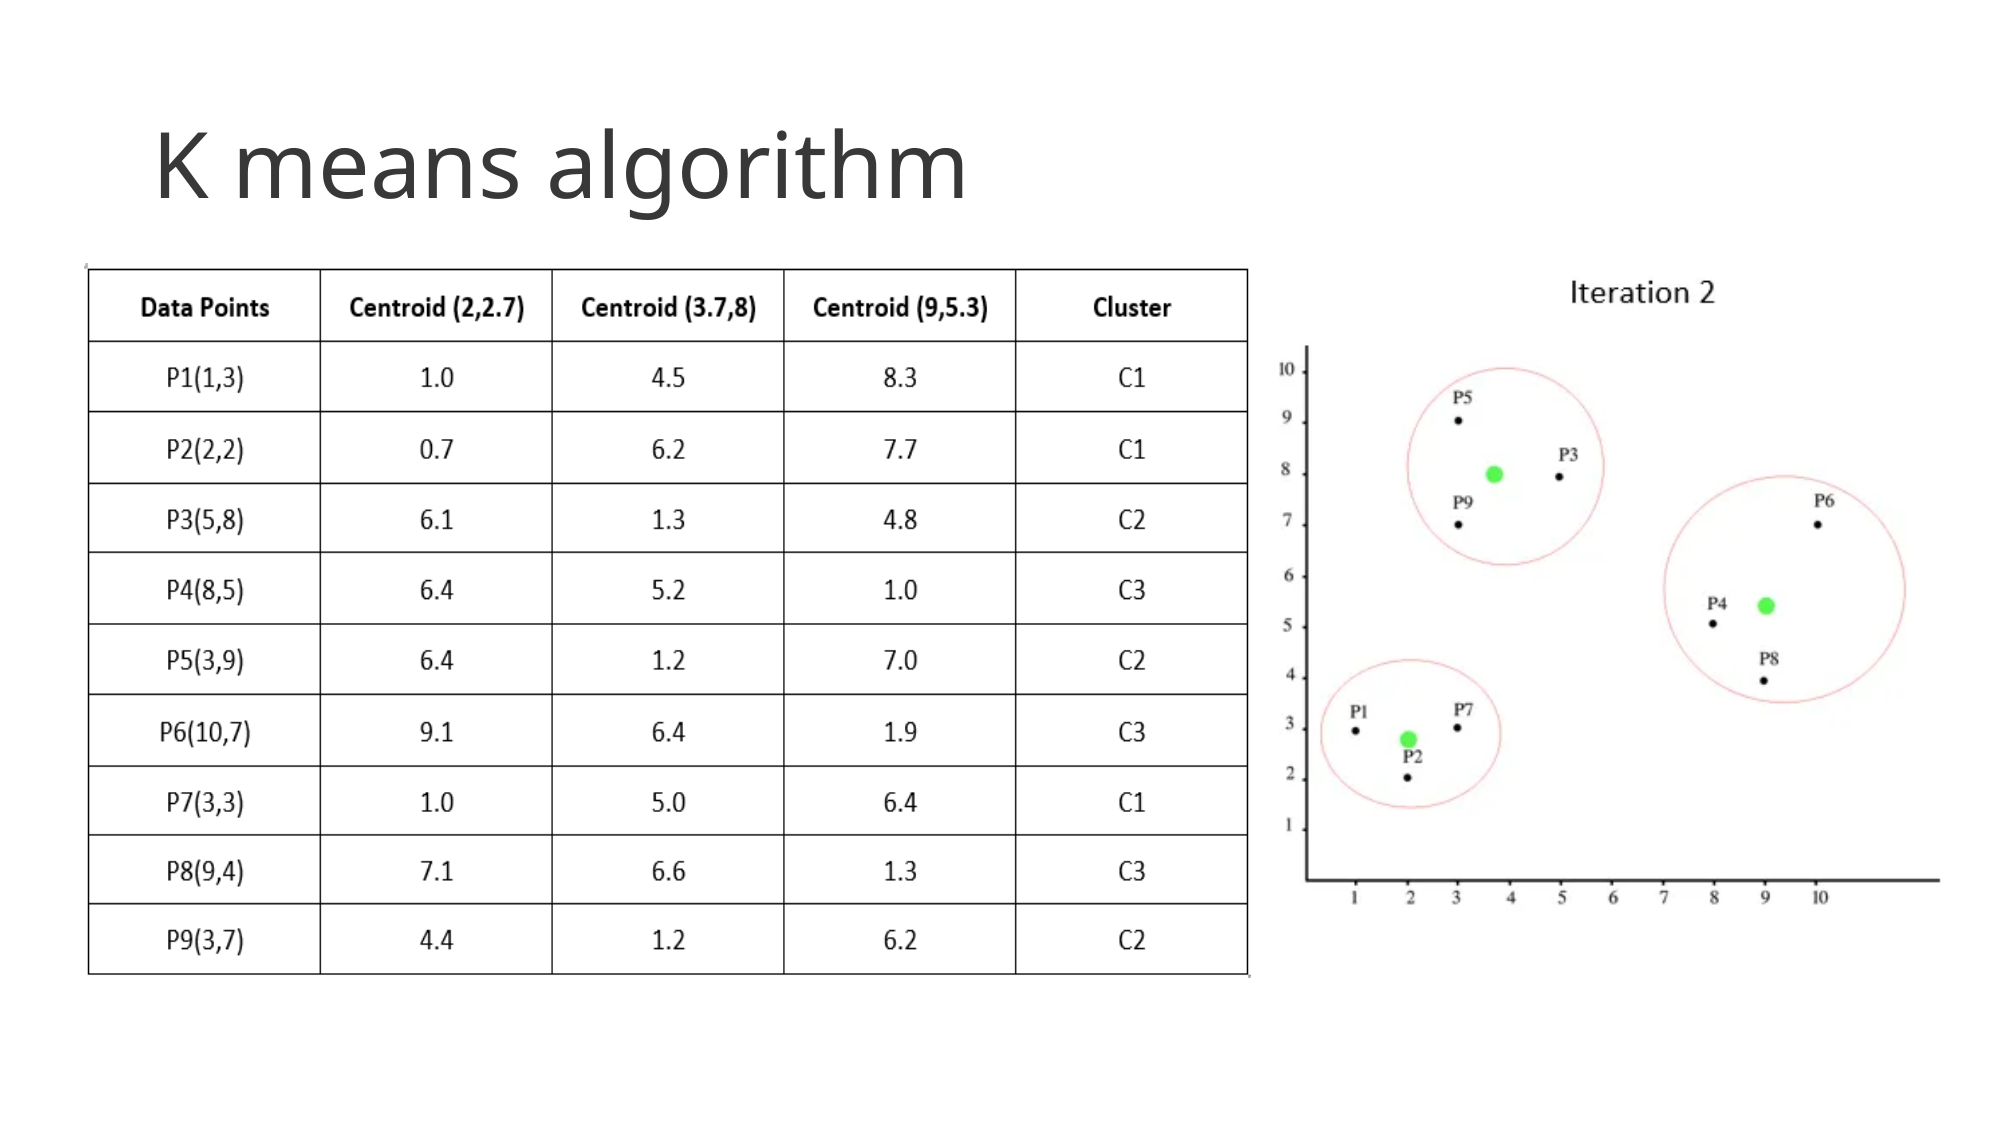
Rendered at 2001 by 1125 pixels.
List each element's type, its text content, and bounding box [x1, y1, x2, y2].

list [84, 263, 1251, 978]
title K means algorithm [137, 59, 1863, 264]
picture [1250, 264, 1959, 915]
